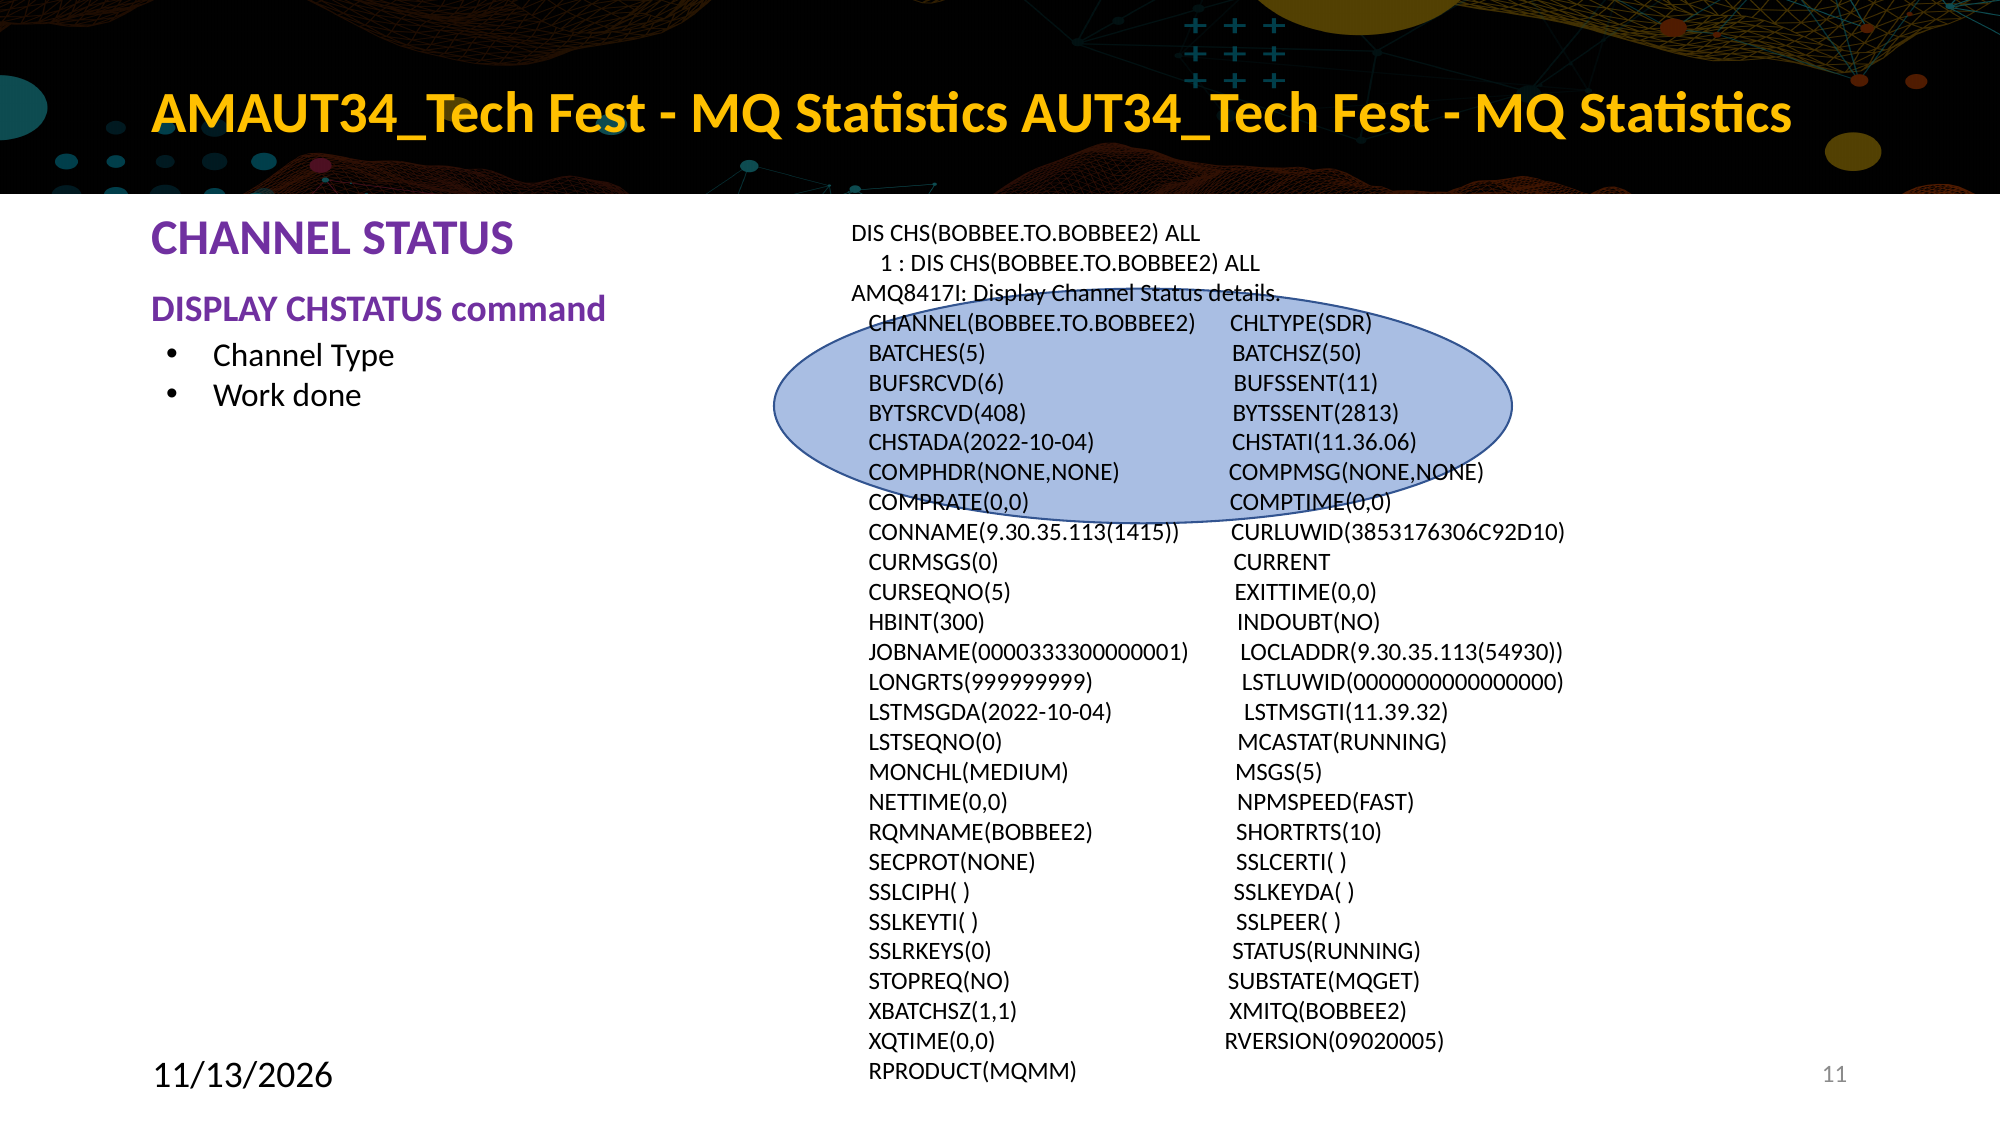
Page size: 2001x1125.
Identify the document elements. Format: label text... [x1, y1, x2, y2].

slide_number 11 [1412, 1042, 1863, 1103]
text_box DIS CHS(BOBBEE.TO.BOBBEE2) ALL 1 : DIS CHS(BOBBEE.TO.BOBBEE2) ALL AMQ8417I: Display Channel Status details. CHANNEL(BOBBEE.TO.BOBBEE2) CHLTYPE(SDR) BATCHES(5) BATCHSZ(50) BUFSRCVD(6) BUFSSENT(11) BYTSRCVD(408) BYTSSENT(2813) CHSTADA(2022-10-04) CHSTATI(11.36.06) COMPHDR(NONE,NONE) COMPMSG(NONE,NONE) COMPRATE(0,0) COMPTIME(0,0) CONNAME(9.30.35.113(1415)) CURLUWID(3853176306C92D10) CURMSGS(0) CURRENT CURSEQNO(5) EXITTIME(0,0) HBINT(300) INDOUBT(NO) JOBNAME(0000333300000001) LOCLADDR(9.30.35.113(54930)) LONGRTS(999999999) LSTLUWID(0000000000000000) LSTMSGDA(2022-10-04) LSTMSGTI(11.39.32) LSTSEQNO(0) MCASTAT(RUNNING) MONCHL(MEDIUM) MSGS(5) NETTIME(0,0) NPMSPEED(FAST) RQMNAME(BOBBEE2) SHORTRTS(10) SECPROT(NONE) SSLCERTI( ) SSLCIPH( ) SSLKEYDA( ) SSLKEYTI( ) SSLPEER( ) SSLRKEYS(0) STATUS(RUNNING) STOPREQ(NO) SUBSTATE(MQGET) XBATCHSZ(1,1) XMITQ(BOBBEE2) XQTIME(0,0) RVERSION(09020005) RPRODUCT(MQMM) [836, 208, 1649, 1092]
picture [0, 0, 2000, 194]
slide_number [137, 1042, 588, 1103]
text_box CHANNEL STATUS [136, 196, 921, 272]
text_box DISPLAY CHSTATUS command [136, 276, 836, 337]
text_box [775, 421, 836, 473]
text_box Channel Type Work done [151, 325, 836, 421]
title AMAUT34_Tech Fest - MQ Statistics AUT34_Tech Fest - MQ Statistics [136, 72, 1862, 153]
